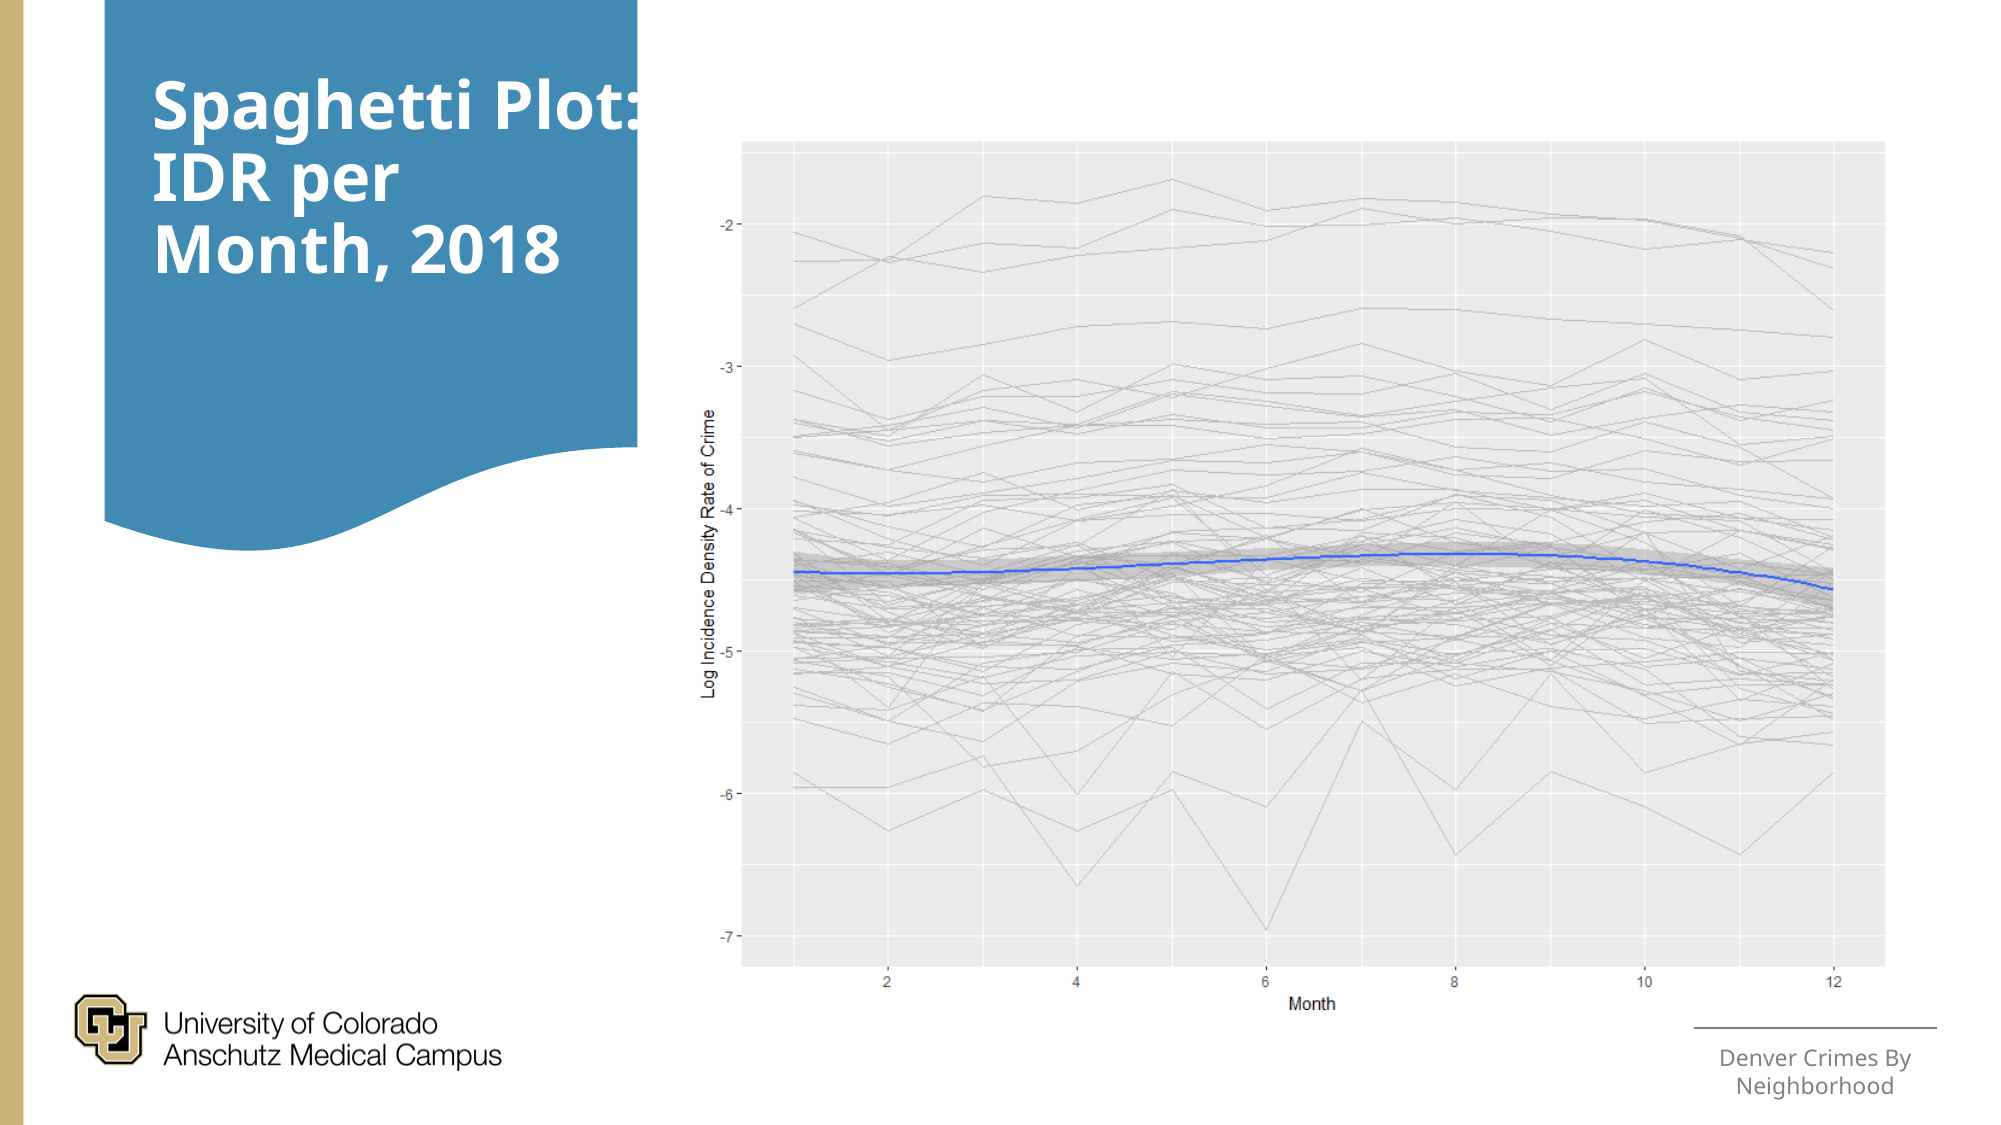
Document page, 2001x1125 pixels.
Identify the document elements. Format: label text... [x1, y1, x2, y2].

picture [690, 137, 1895, 1021]
text_box [103, 0, 639, 523]
text_box [106, 228, 690, 897]
text_box Spaghetti Plot: IDR per Month, 2018 [137, 28, 661, 228]
picture [73, 993, 502, 1072]
